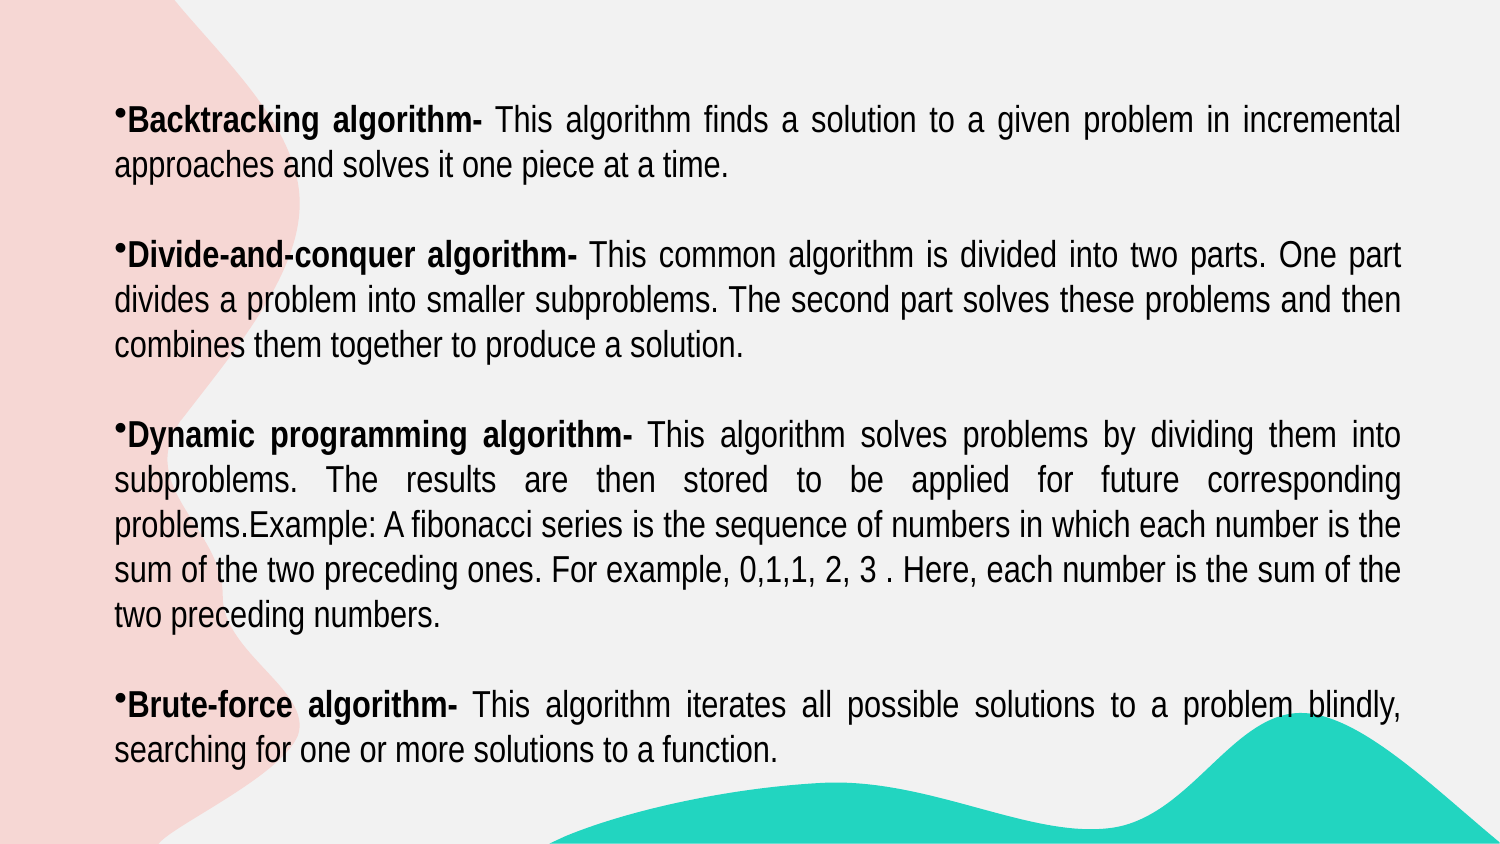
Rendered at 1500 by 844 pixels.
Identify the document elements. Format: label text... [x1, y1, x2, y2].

text_box Backtracking algorithm- This algorithm finds a solution to a given problem in incremental approaches and solves it one piece at a time. Divide-and-conquer algorithm- This common algorithm is divided into two parts. One part divides a problem into smaller subproblems. The second part solves these problems and then combines them together to produce a solution. Dynamic programming algorithm- This algorithm solves problems by dividing them into subproblems. The results are then stored to be applied for future corresponding problems.Example: A fibonacci series is the sequence of numbers in which each number is the sum of the two preceding ones. For example, 0,1,1, 2, 3 . Here, each number is the sum of the two preceding numbers. Brute-force algorithm- This algorithm iterates all possible solutions to a problem blindly, searching for one or more solutions to a function. [99, 0, 1417, 502]
